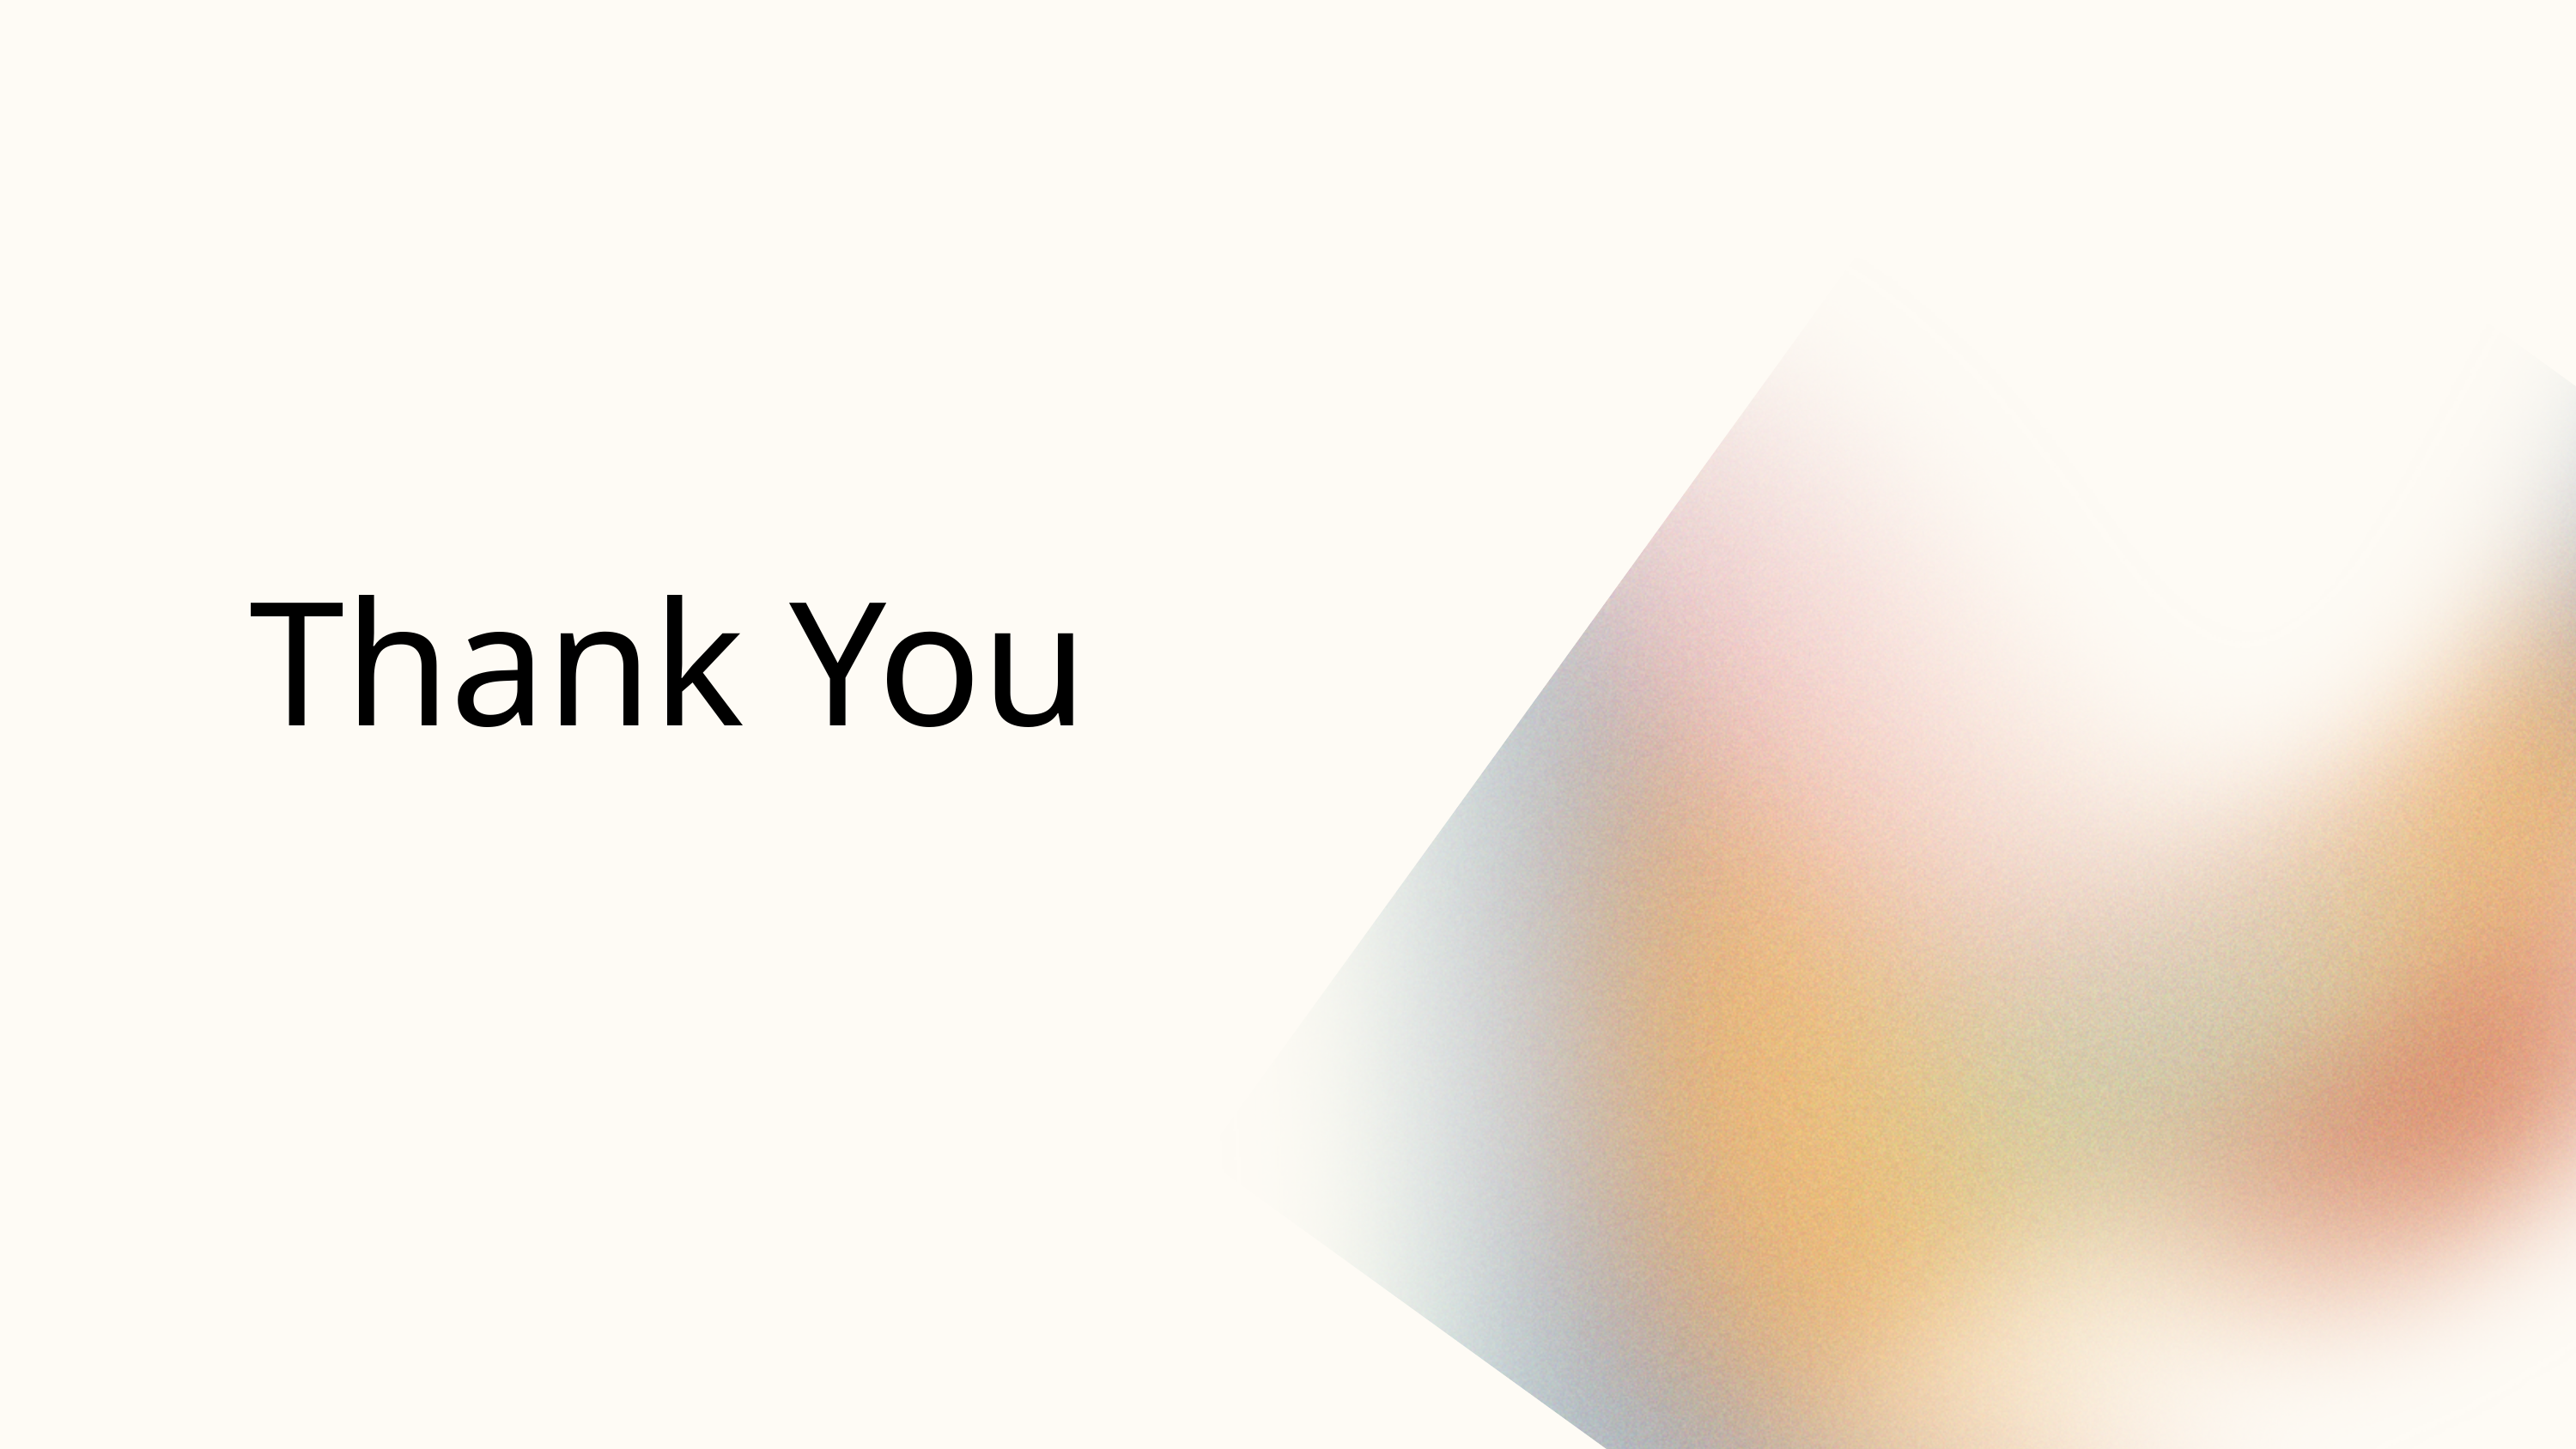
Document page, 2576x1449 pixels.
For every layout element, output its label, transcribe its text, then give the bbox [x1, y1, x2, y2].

text_box [1203, 0, 2576, 1449]
text_box Thank You [249, 571, 1627, 761]
